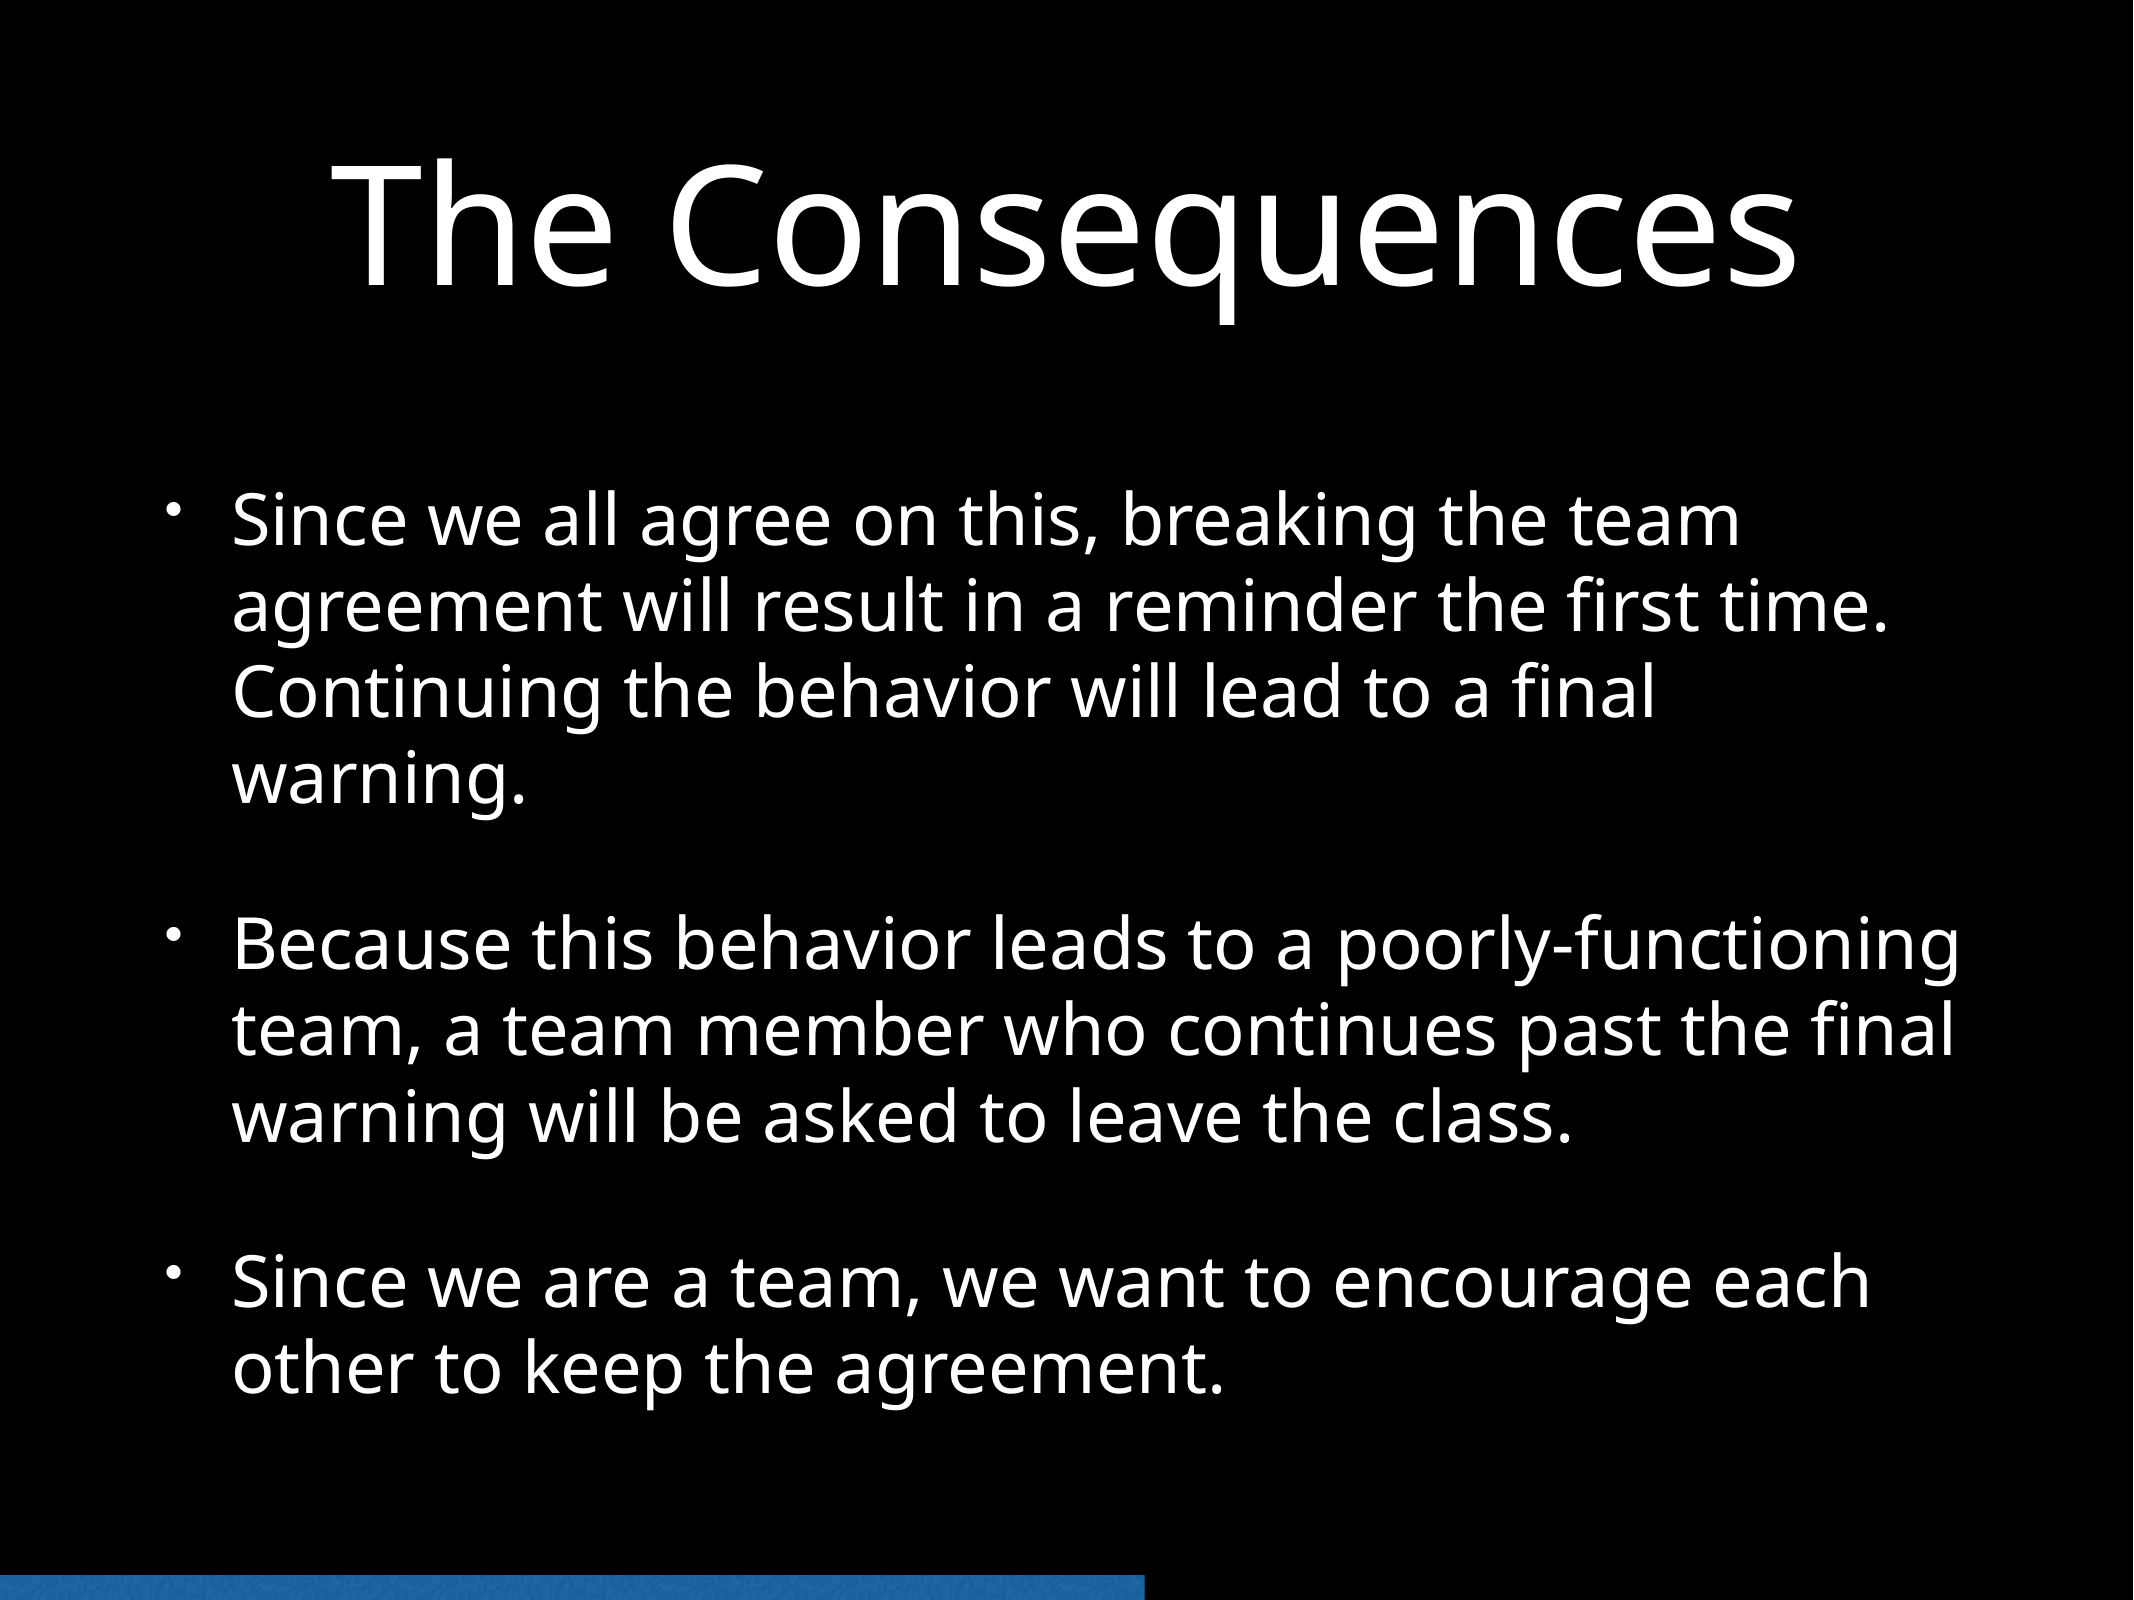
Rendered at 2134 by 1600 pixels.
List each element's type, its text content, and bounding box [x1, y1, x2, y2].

list Since we all agree on this, breaking the team agreement will result in a reminder the first time. Continuing the behavior will lead to a final warning. Because this behavior leads to a poorly-functioning team, a team member who continues past the final warning will be asked to leave the class. Since we are a team, we want to encourage each other to keep the agreement. [155, 424, 1978, 1457]
text_box [0, 1575, 1145, 1600]
title The Consequences [155, 41, 1978, 397]
